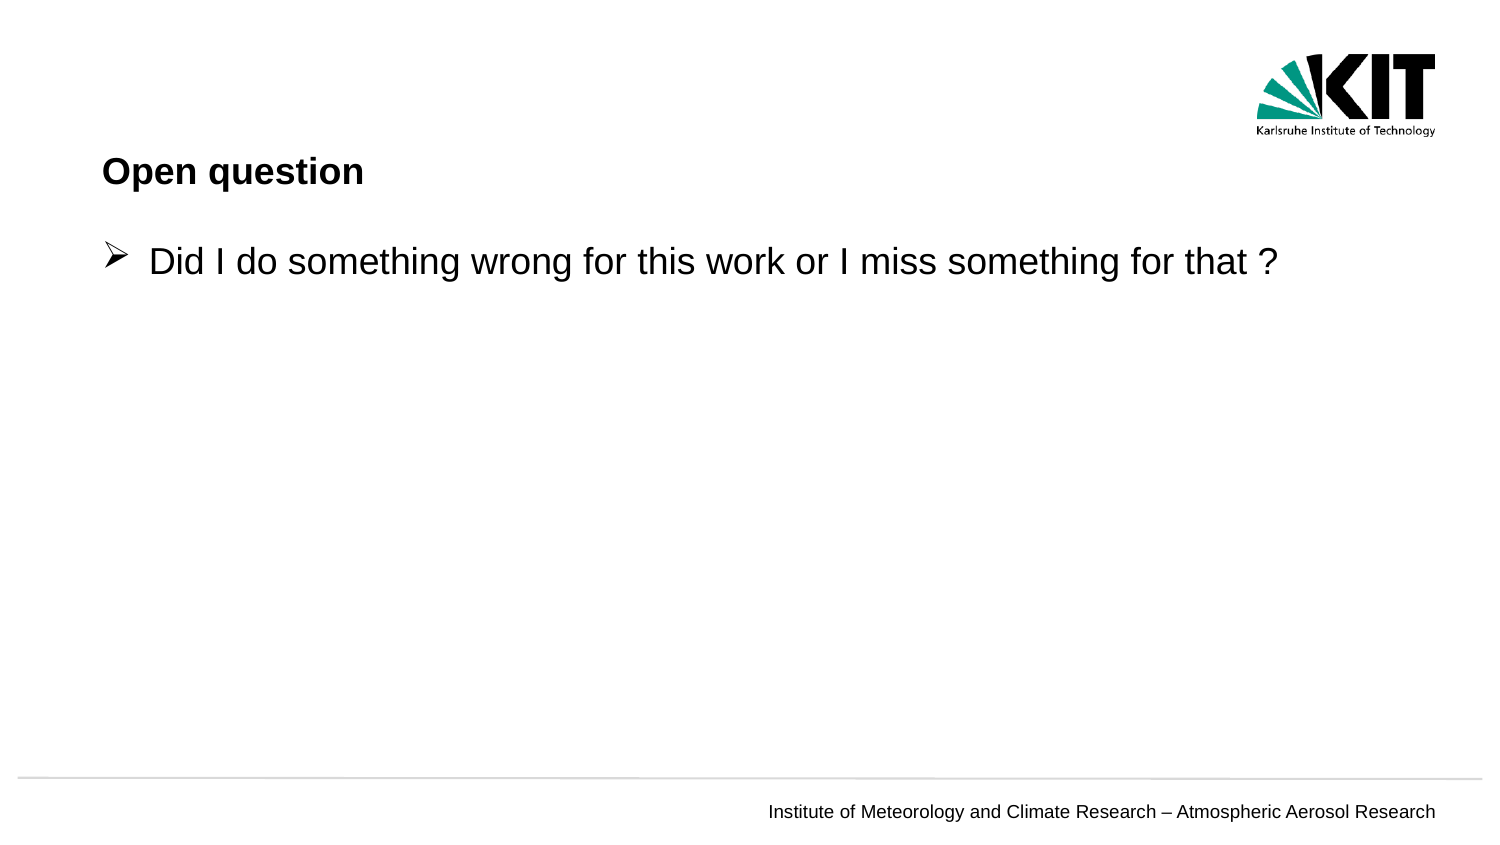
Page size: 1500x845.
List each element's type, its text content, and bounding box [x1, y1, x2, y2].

picture [1257, 54, 1435, 137]
text_box Open question Did I do something wrong for this work or I miss something for that ? [87, 139, 1295, 290]
